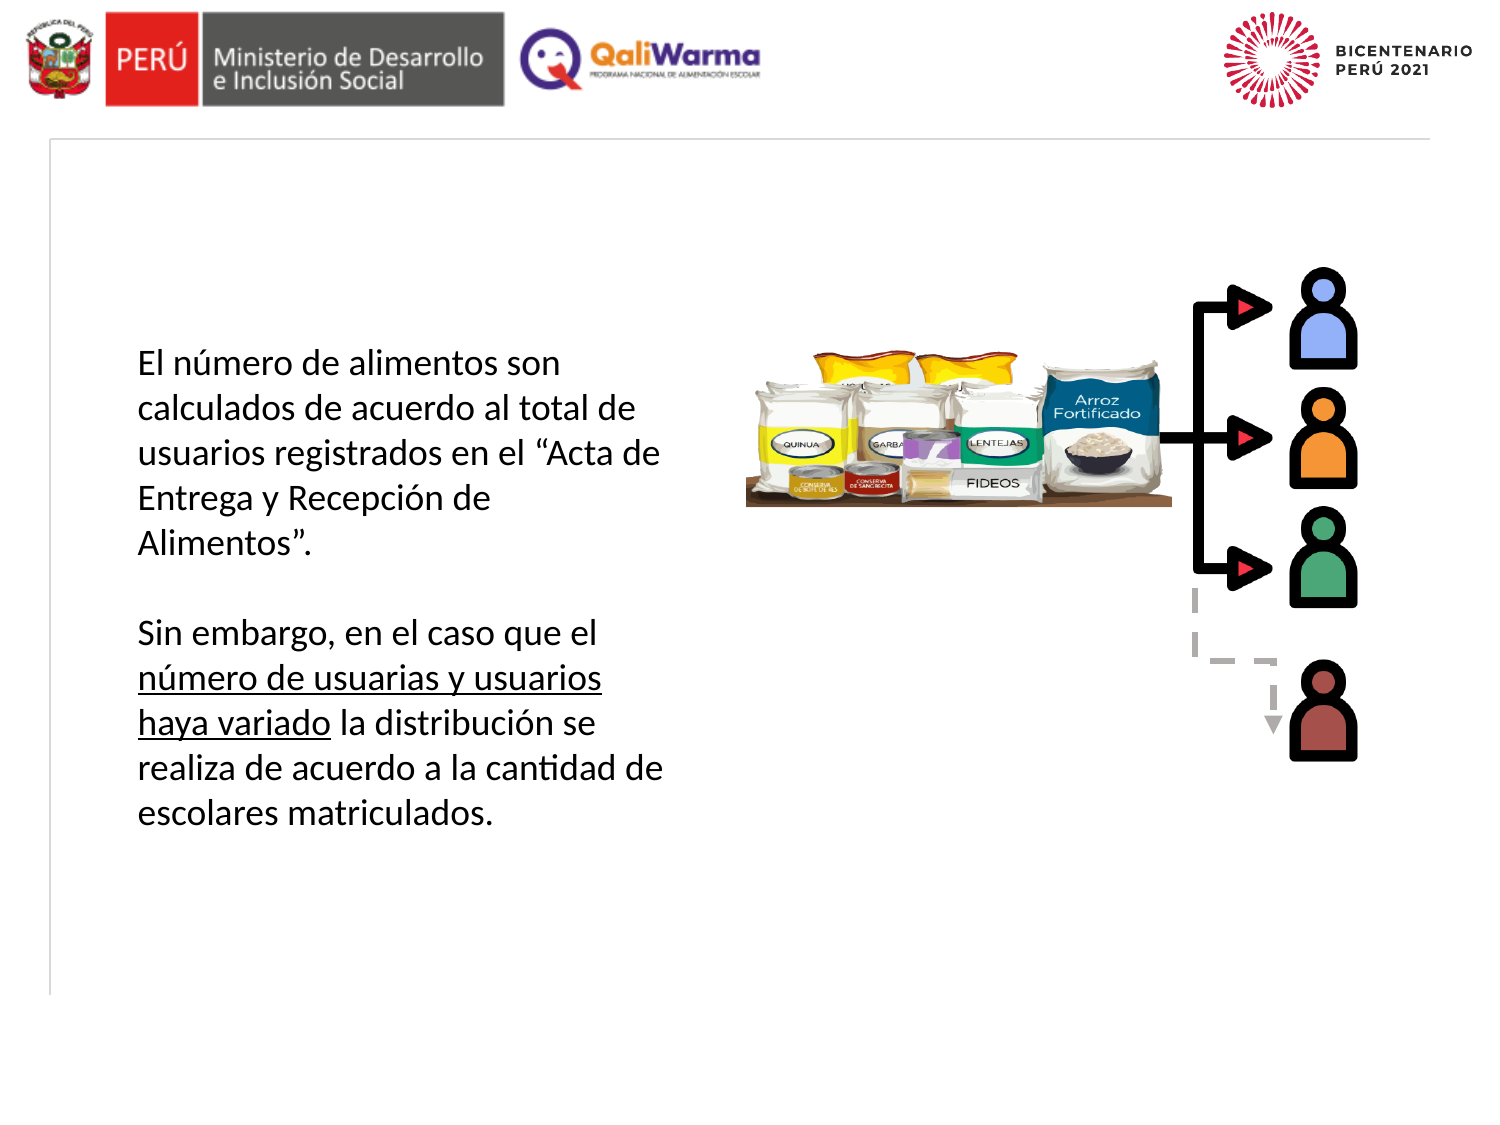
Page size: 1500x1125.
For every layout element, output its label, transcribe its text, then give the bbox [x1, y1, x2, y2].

picture [746, 267, 1358, 762]
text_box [1161, 622, 1308, 701]
text_box El número de alimentos son calculados de acuerdo al total de usuarios registrados en el “Acta de Entrega y Recepción de Alimentos”. Sin embargo, en el caso que el número de usuarias y usuarios haya variado la distribución se realiza de acuerdo a la cantidad de escolares matriculados. [123, 330, 687, 841]
picture [1224, 12, 1472, 108]
picture [9, 9, 776, 110]
